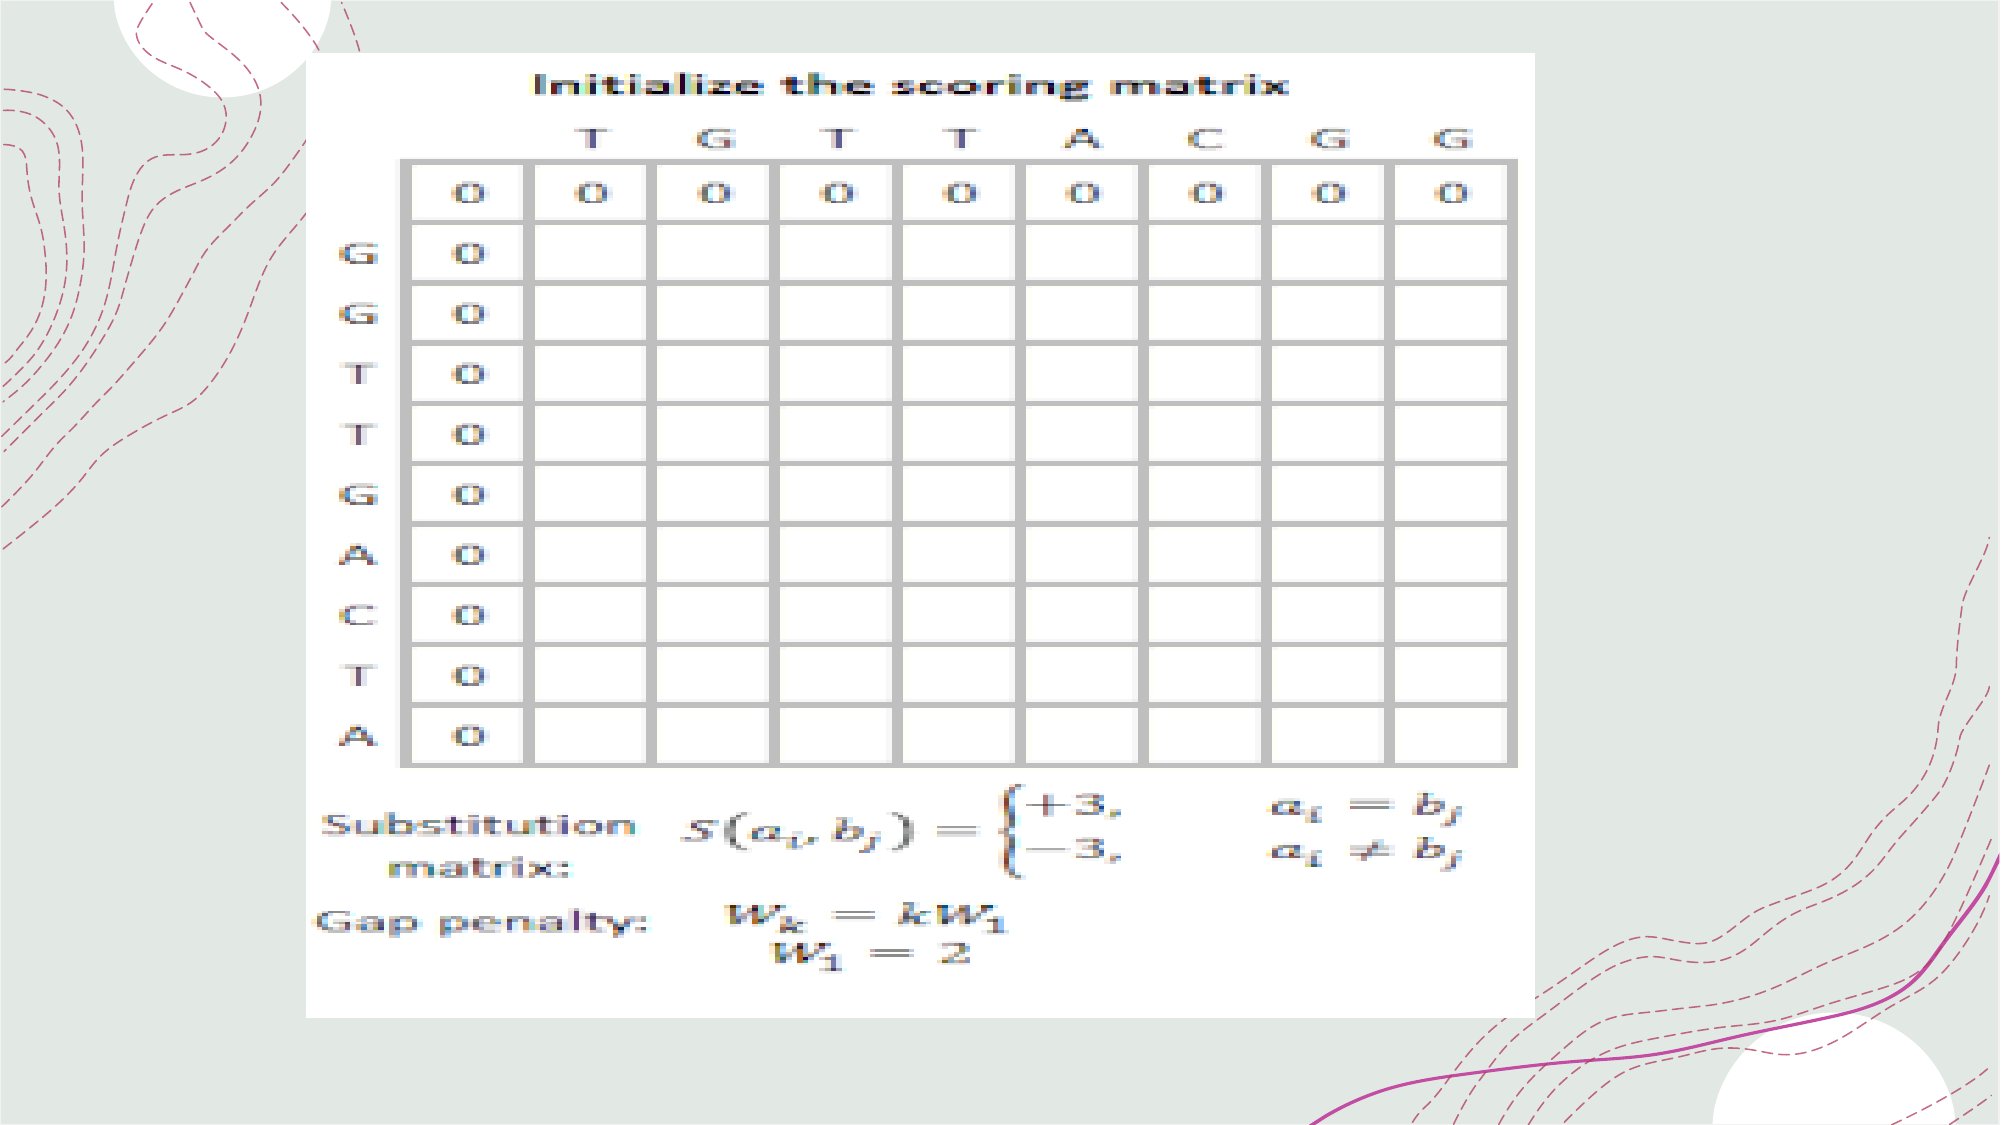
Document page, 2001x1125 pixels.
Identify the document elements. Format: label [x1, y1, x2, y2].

picture [306, 53, 1535, 1018]
